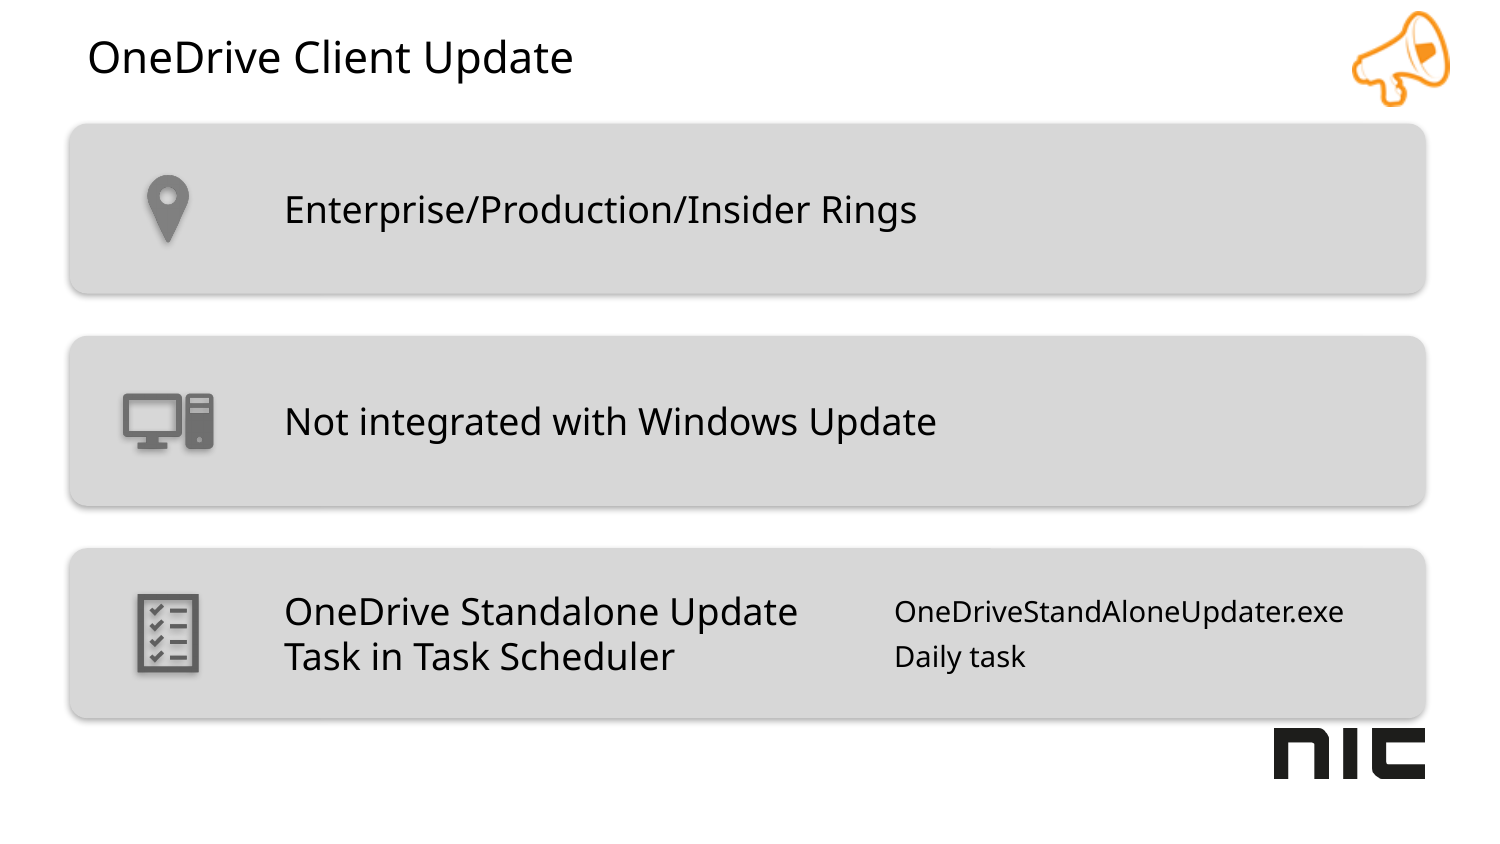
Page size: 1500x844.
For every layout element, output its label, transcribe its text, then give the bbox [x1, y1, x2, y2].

picture [0, 0, 1500, 844]
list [69, 123, 1426, 719]
title OneDrive Client Update [72, 22, 1347, 91]
